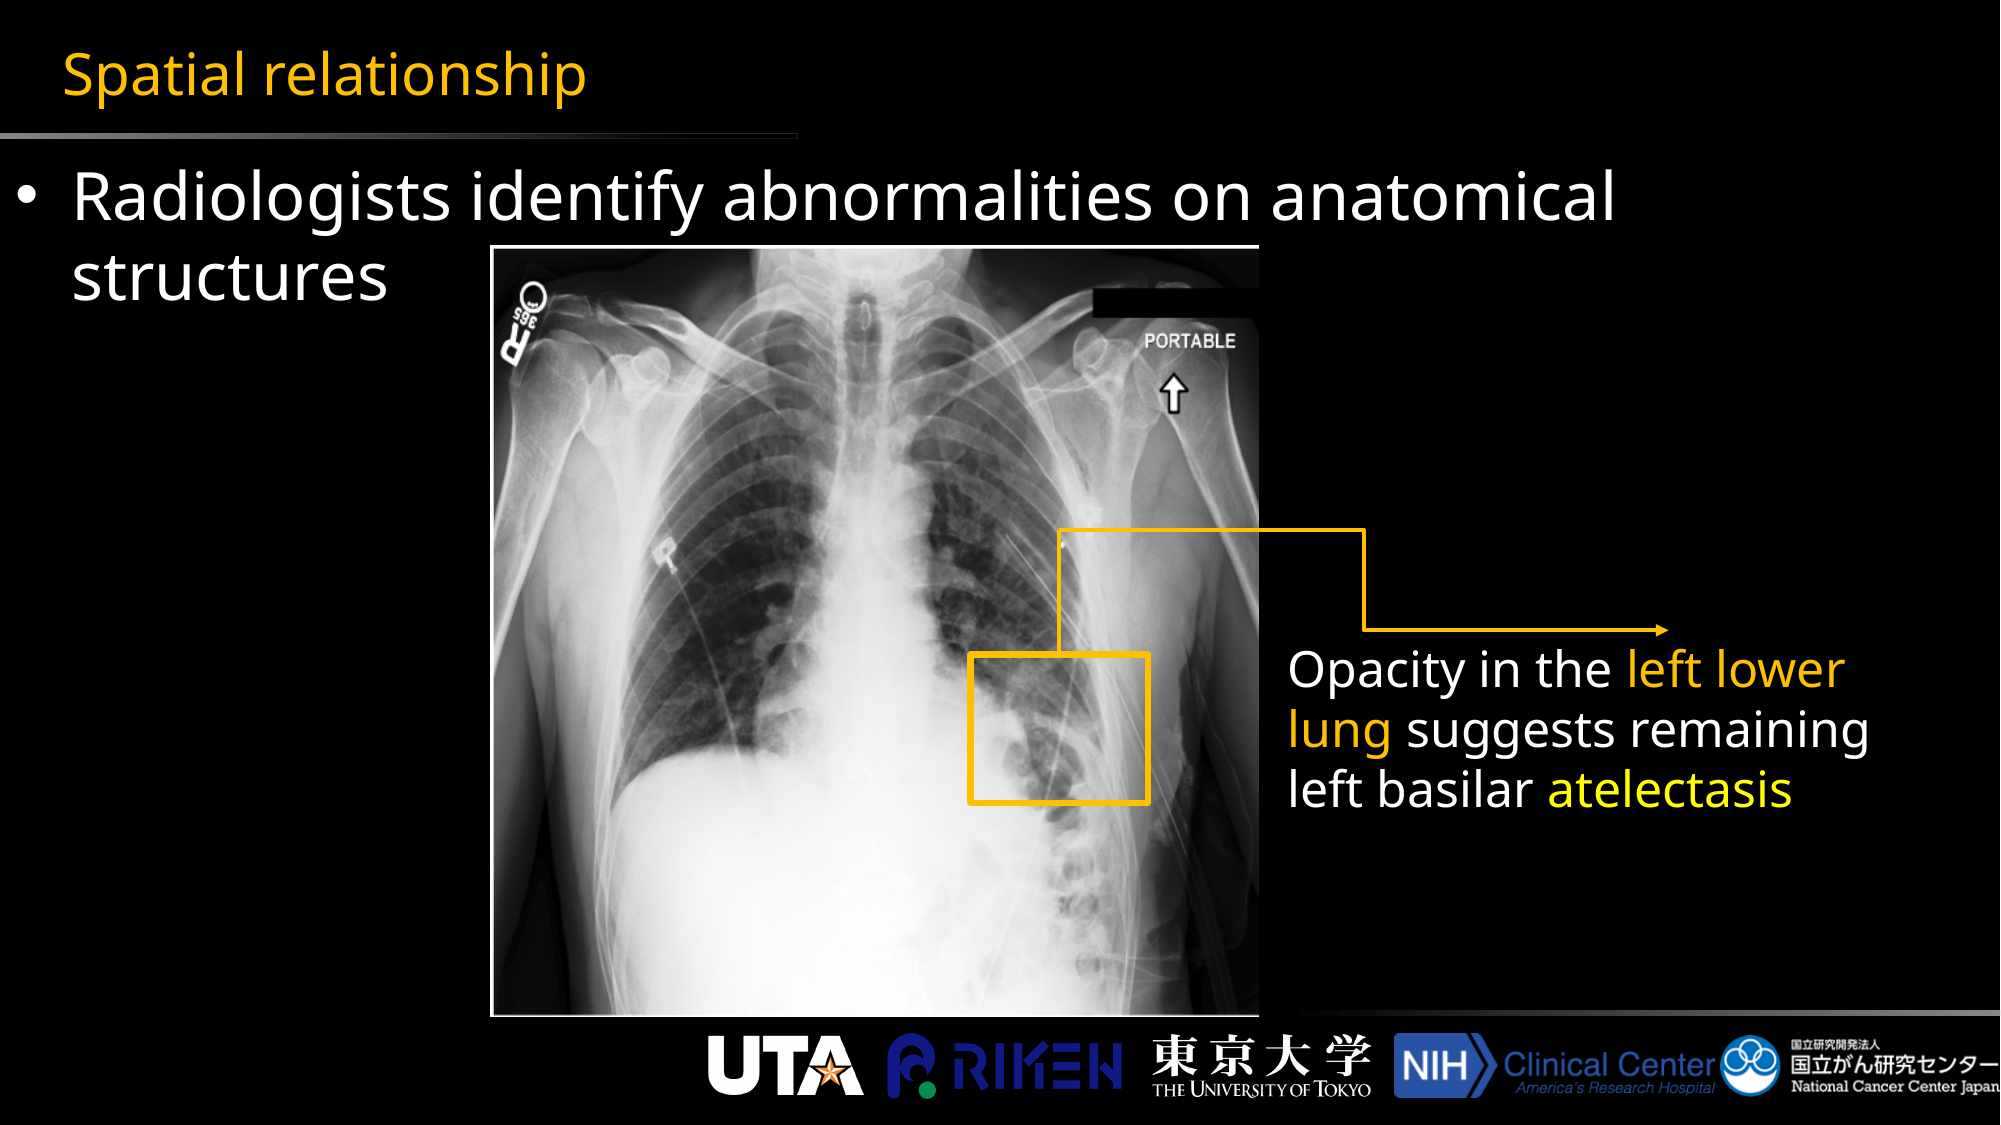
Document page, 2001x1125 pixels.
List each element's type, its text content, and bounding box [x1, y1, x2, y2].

title Spatial relationship [47, 0, 1942, 146]
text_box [490, 245, 1958, 1017]
picture [0, 134, 47, 138]
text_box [702, 1030, 2000, 1102]
list Radiologists identify abnormalities on anatomical structures [0, 146, 1953, 983]
picture [1958, 1010, 2001, 1016]
